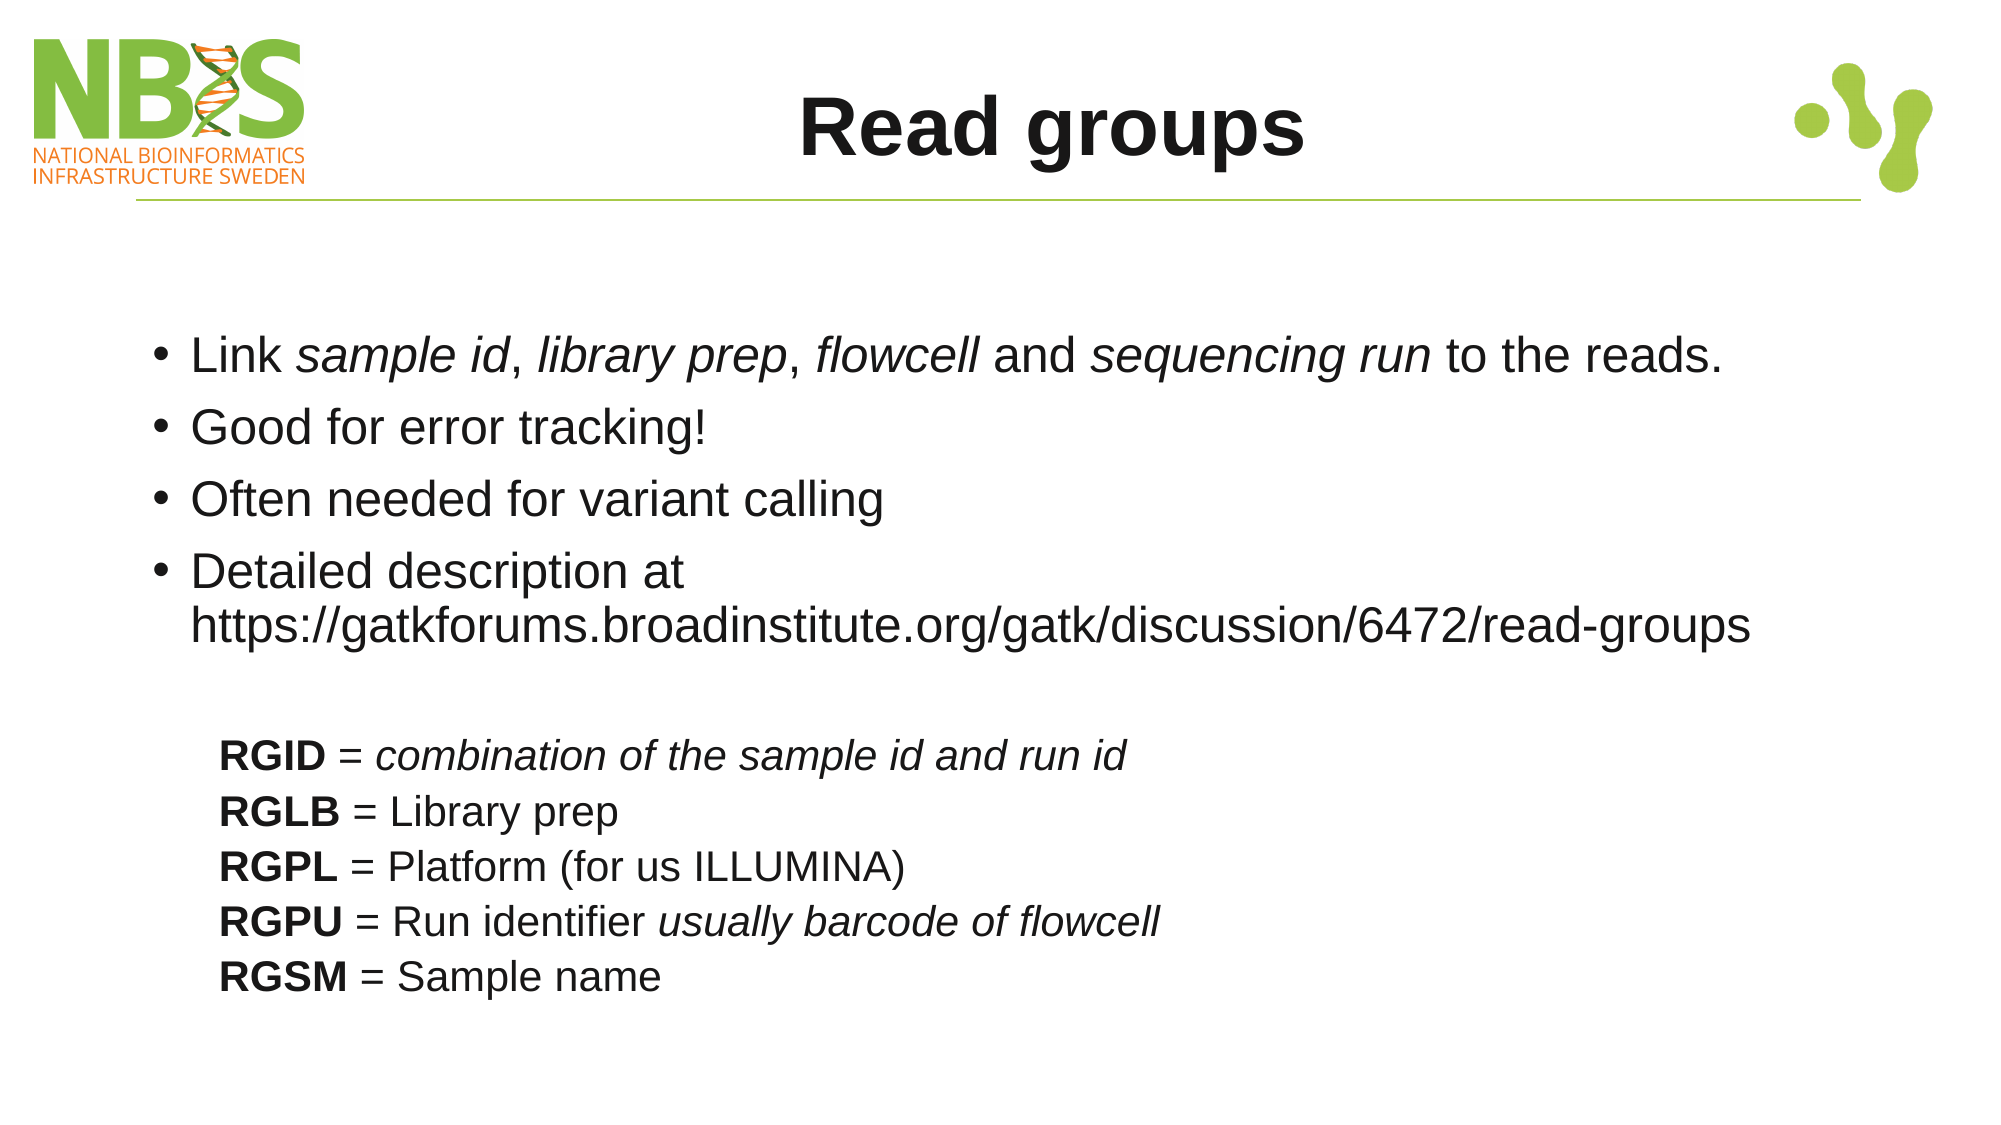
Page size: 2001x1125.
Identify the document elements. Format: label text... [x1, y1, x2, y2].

title Read groups [404, 59, 1703, 197]
picture [1790, 59, 1935, 196]
list Link sample id, library prep, flowcell and sequencing run to the reads. Good for error tracking! Often needed for variant calling Detailed description at https://gatkforums.broadinstitute.org/gatk/discussion/6472/read-groups RGID = combination of the sample id and run id RGLB = Library prep RGPL = Platform (for us ILLUMINA) RGPU = Run identifier usually barcode of flowcell RGSM = Sample name [137, 243, 1863, 1014]
picture [34, 39, 304, 184]
